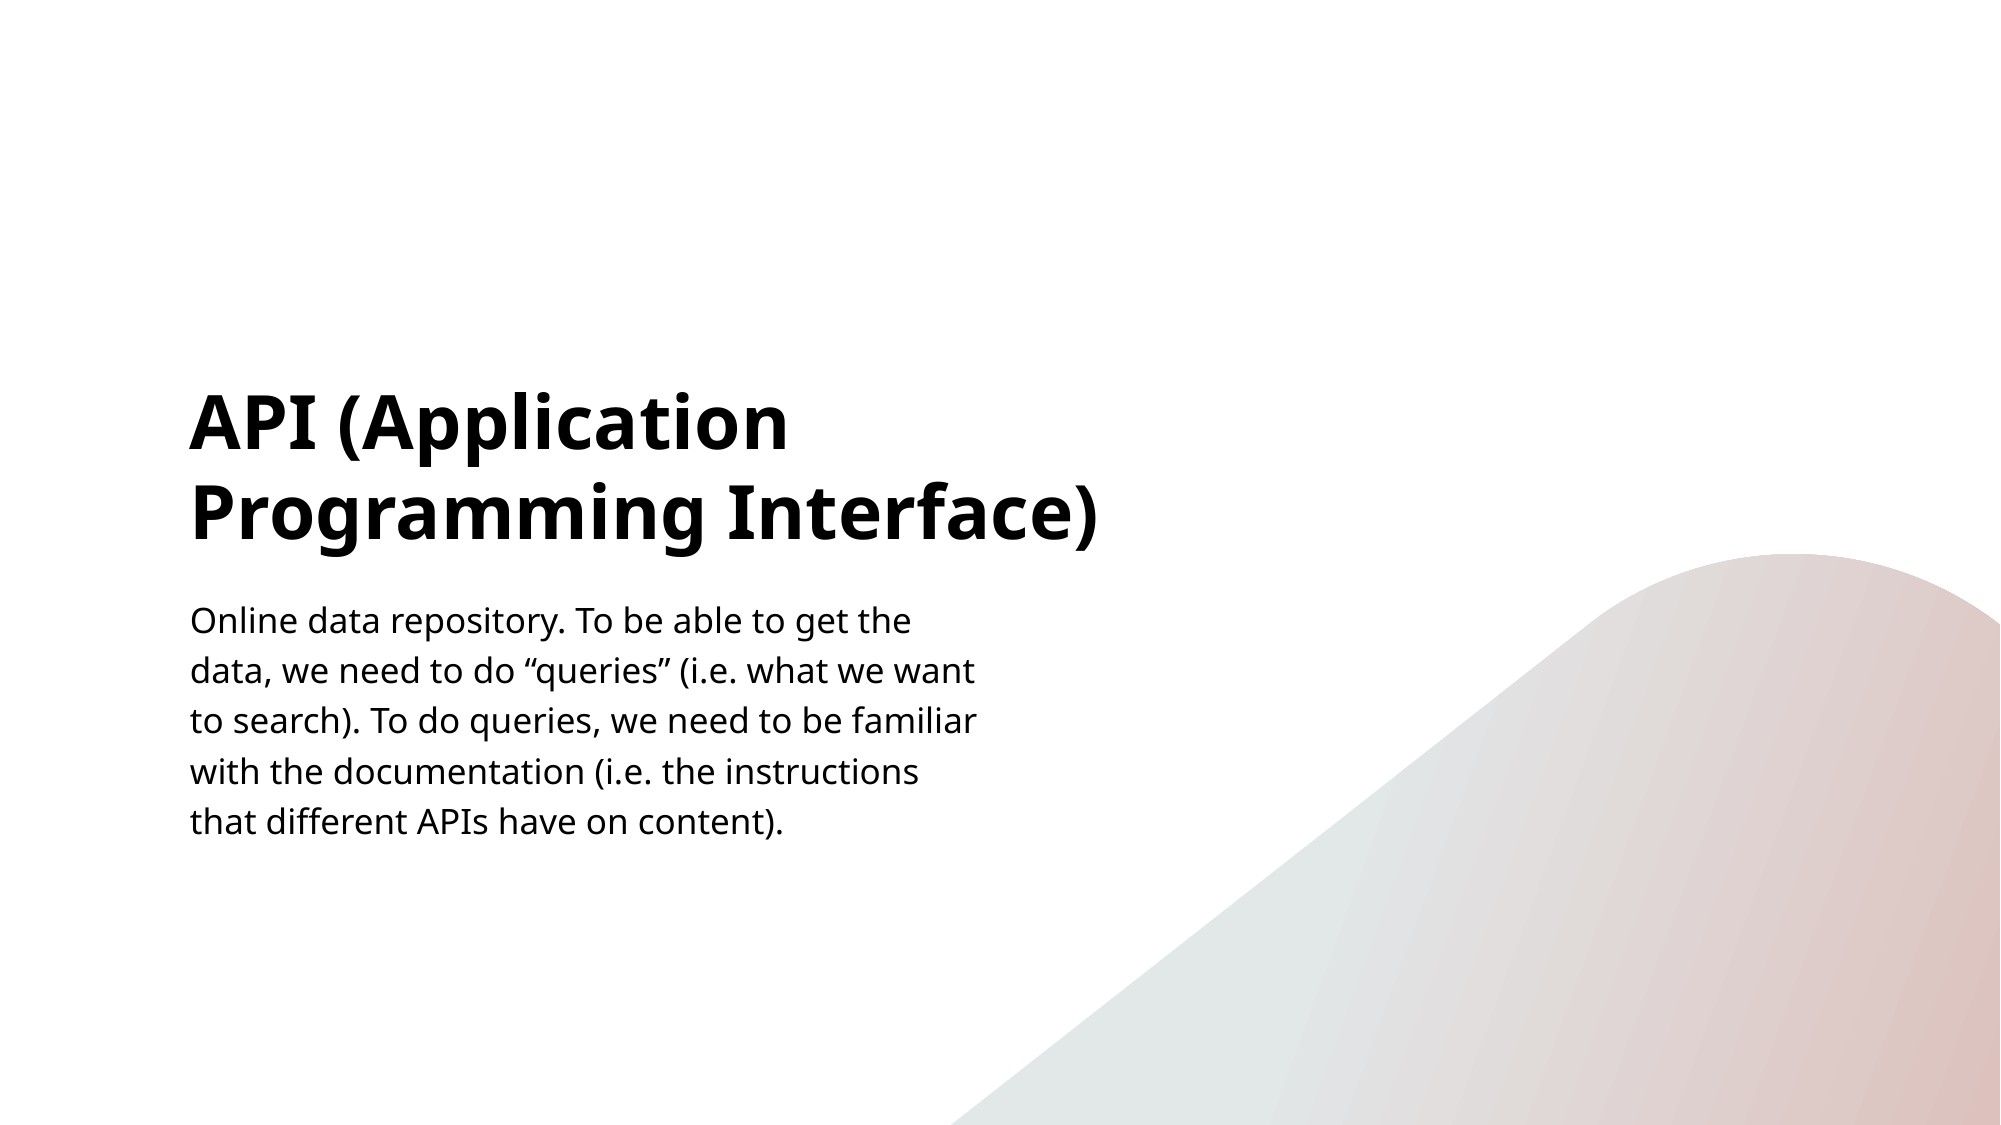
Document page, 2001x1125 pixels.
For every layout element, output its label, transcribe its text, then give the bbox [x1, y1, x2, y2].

title API (Application Programming Interface) [174, 184, 1194, 563]
subtitle Online data repository. To be able to get the data, we need to do “queries” (i.e. what we want to search). To do queries, we need to be familiar with the documentation (i.e. the instructions that different APIs have on content). [174, 582, 1000, 904]
